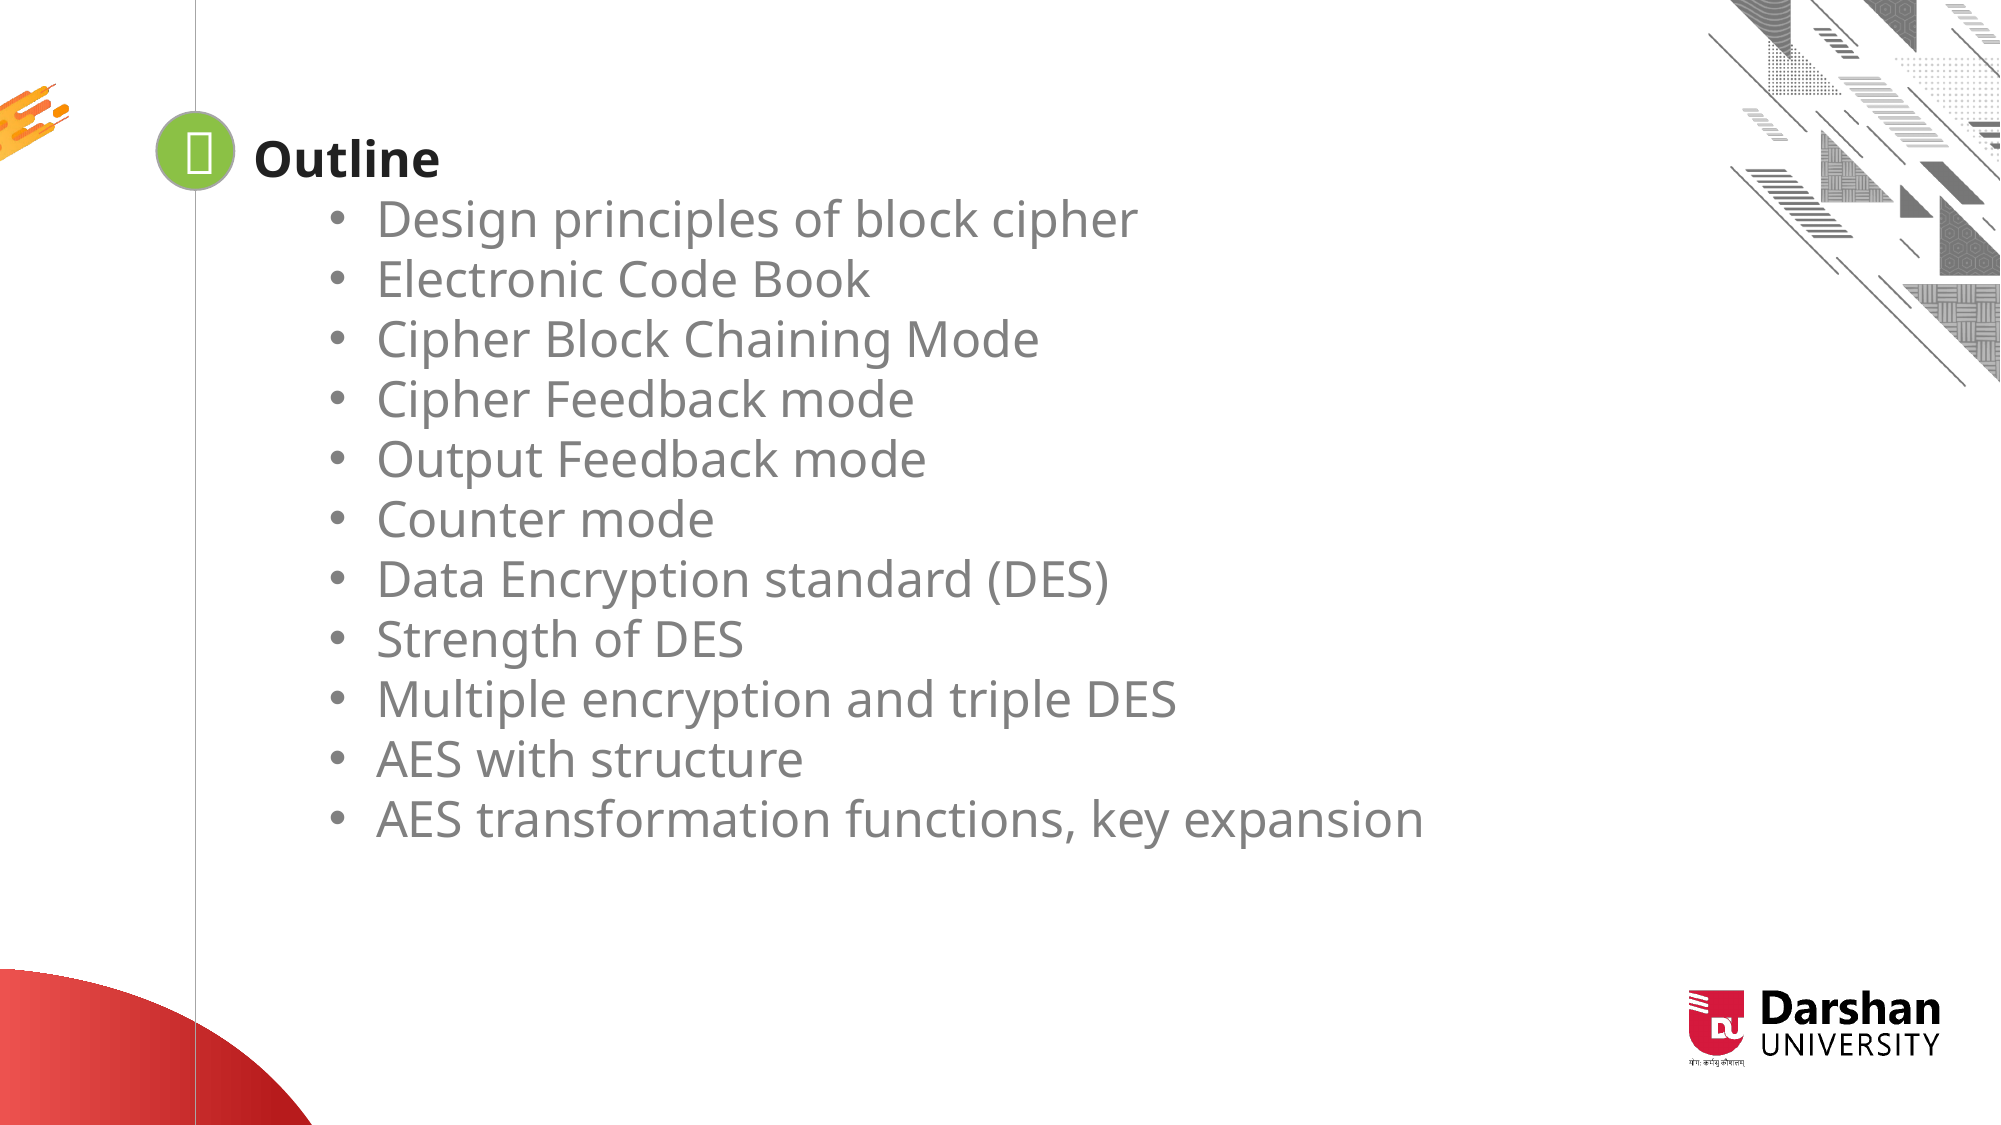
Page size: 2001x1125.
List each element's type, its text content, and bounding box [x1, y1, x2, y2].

picture [0, 65, 90, 193]
text_box  [155, 110, 236, 191]
picture [1668, 966, 1960, 1091]
text_box Outline Design principles of block cipher Electronic Code Book Cipher Block Chaining Mode Cipher Feedback mode Output Feedback mode Counter mode Data Encryption standard (DES) Strength of DES Multiple encryption and triple DES AES with structure AES transformation functions, key expansion [239, 120, 1515, 855]
